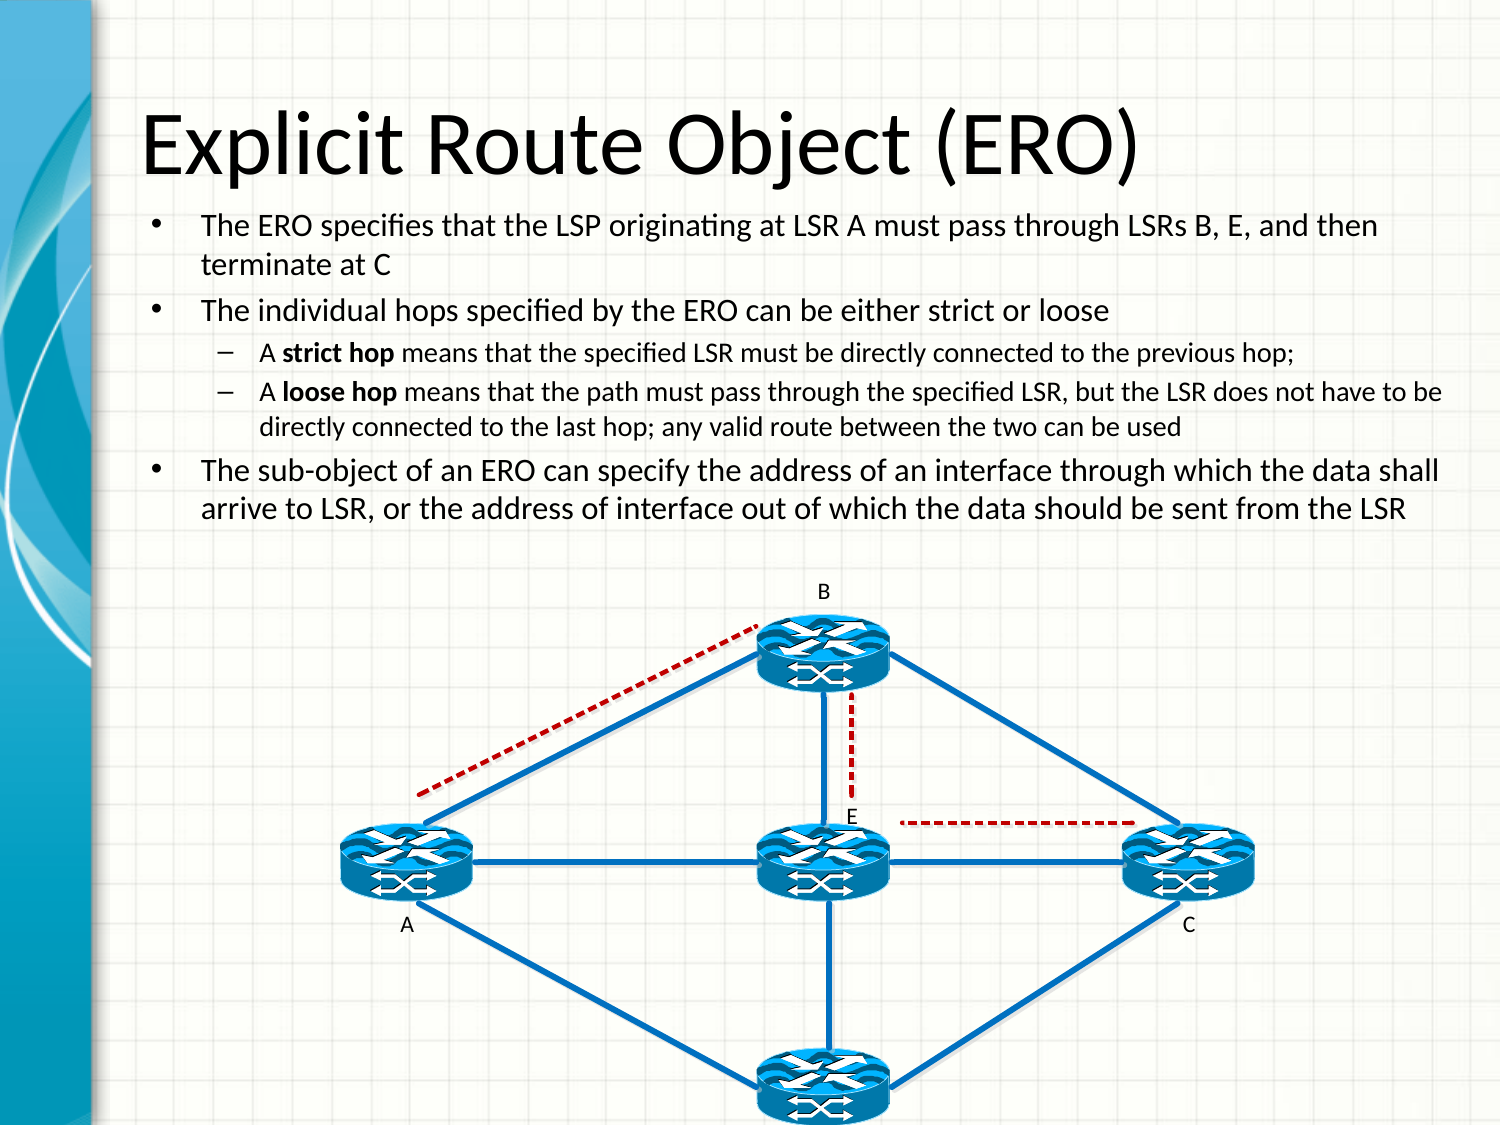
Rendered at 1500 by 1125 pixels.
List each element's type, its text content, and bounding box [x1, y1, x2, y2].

picture [0, 0, 1500, 1125]
list The ERO specifies that the LSP originating at LSR A must pass through LSRs B, E, and then terminate at C The individual hops specified by the ERO can be either strict or loose A strict hop means that the specified LSR must be directly connected to the previous hop; A loose hop means that the path must pass through the specified LSR, but the LSR does not have to be directly connected to the last hop; any valid route between the two can be used The sub-object of an ERO can specify the address of an interface through which the data shall arrive to LSR, or the address of interface out of which the data should be sent from the LSR [135, 196, 1461, 568]
title Explicit Route Object (ERO) [125, 44, 1450, 232]
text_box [335, 567, 1261, 1125]
